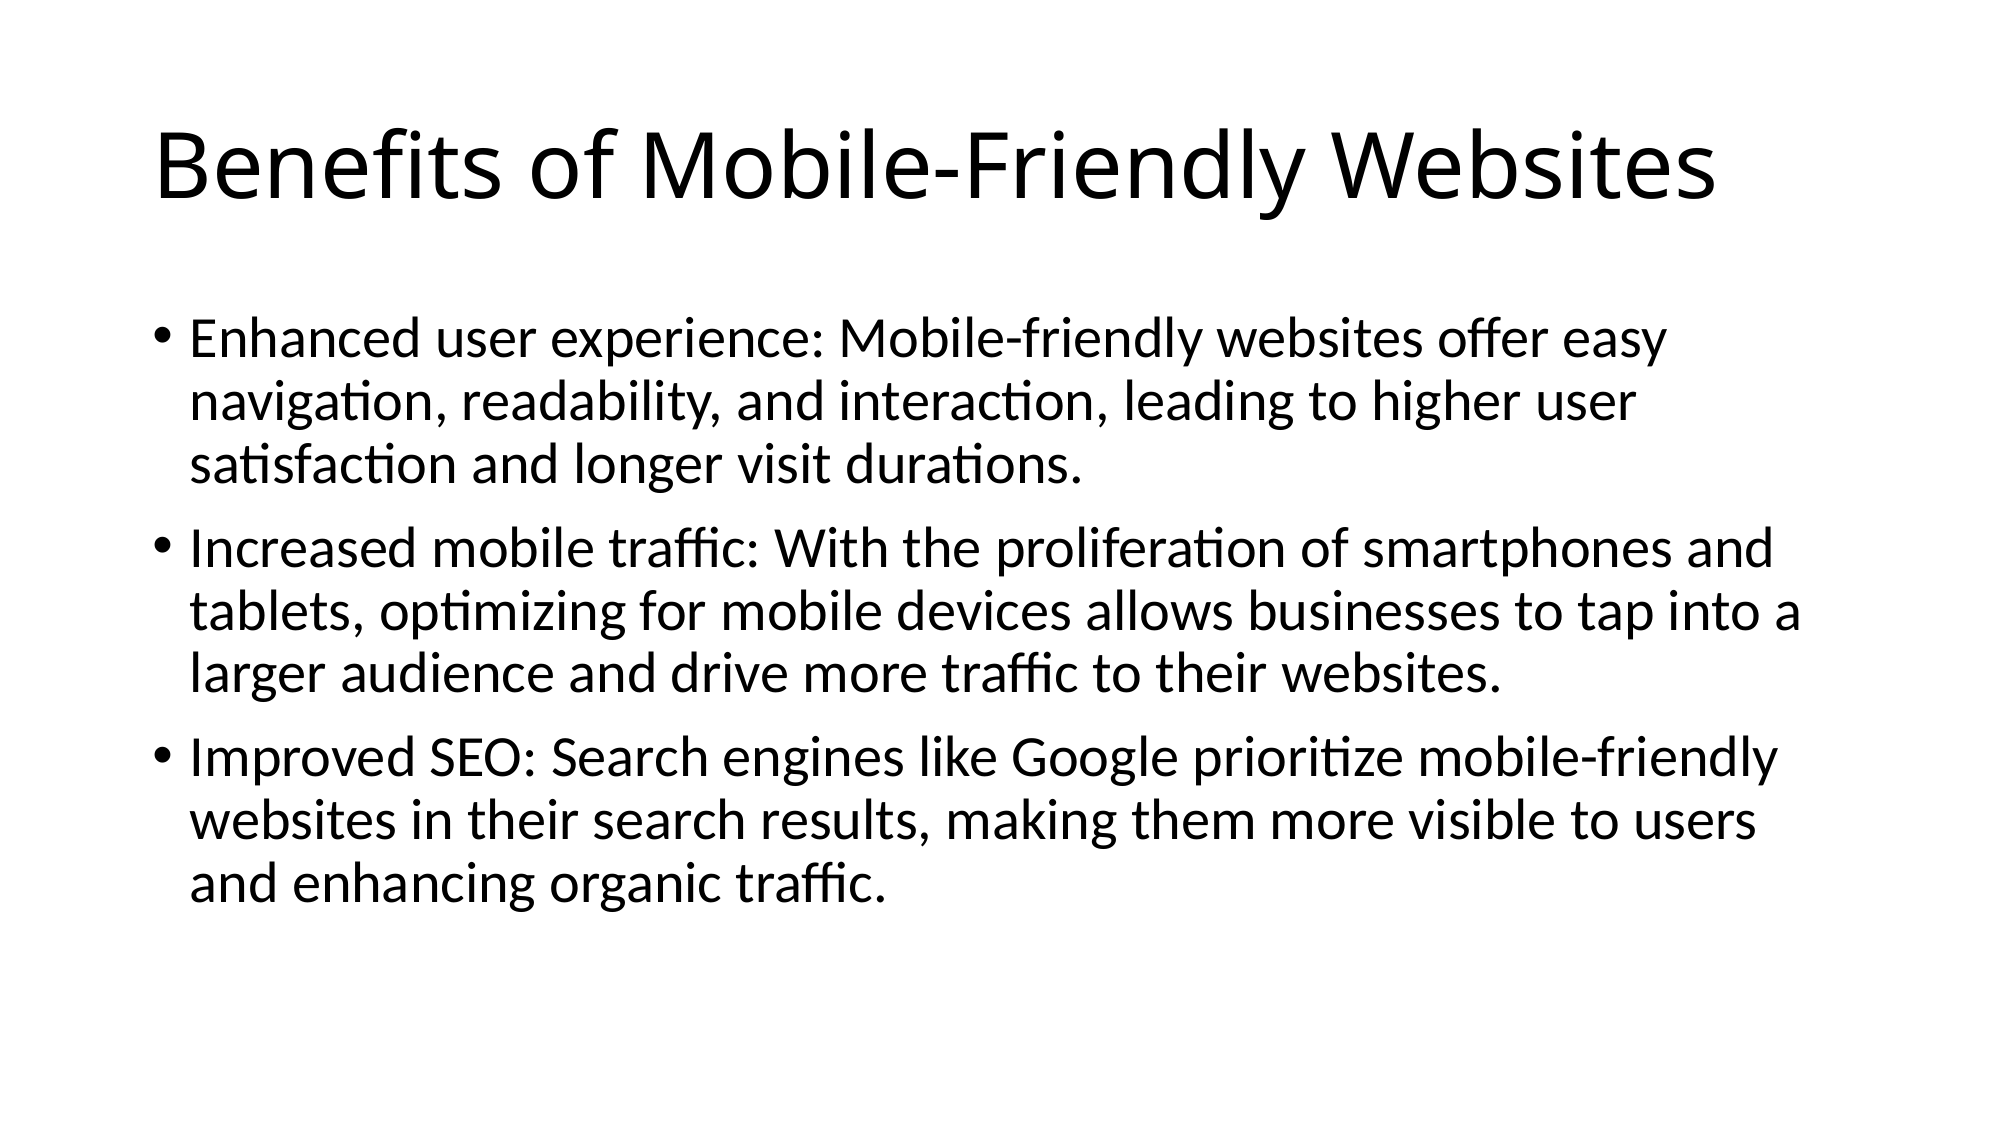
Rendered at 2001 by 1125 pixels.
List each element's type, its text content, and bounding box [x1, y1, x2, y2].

title Benefits of Mobile-Friendly Websites [137, 59, 1863, 278]
list Enhanced user experience: Mobile-friendly websites offer easy navigation, readability, and interaction, leading to higher user satisfaction and longer visit durations. Increased mobile traffic: With the proliferation of smartphones and tablets, optimizing for mobile devices allows businesses to tap into a larger audience and drive more traffic to their websites. Improved SEO: Search engines like Google prioritize mobile-friendly websites in their search results, making them more visible to users and enhancing organic traffic. [137, 299, 1863, 1014]
